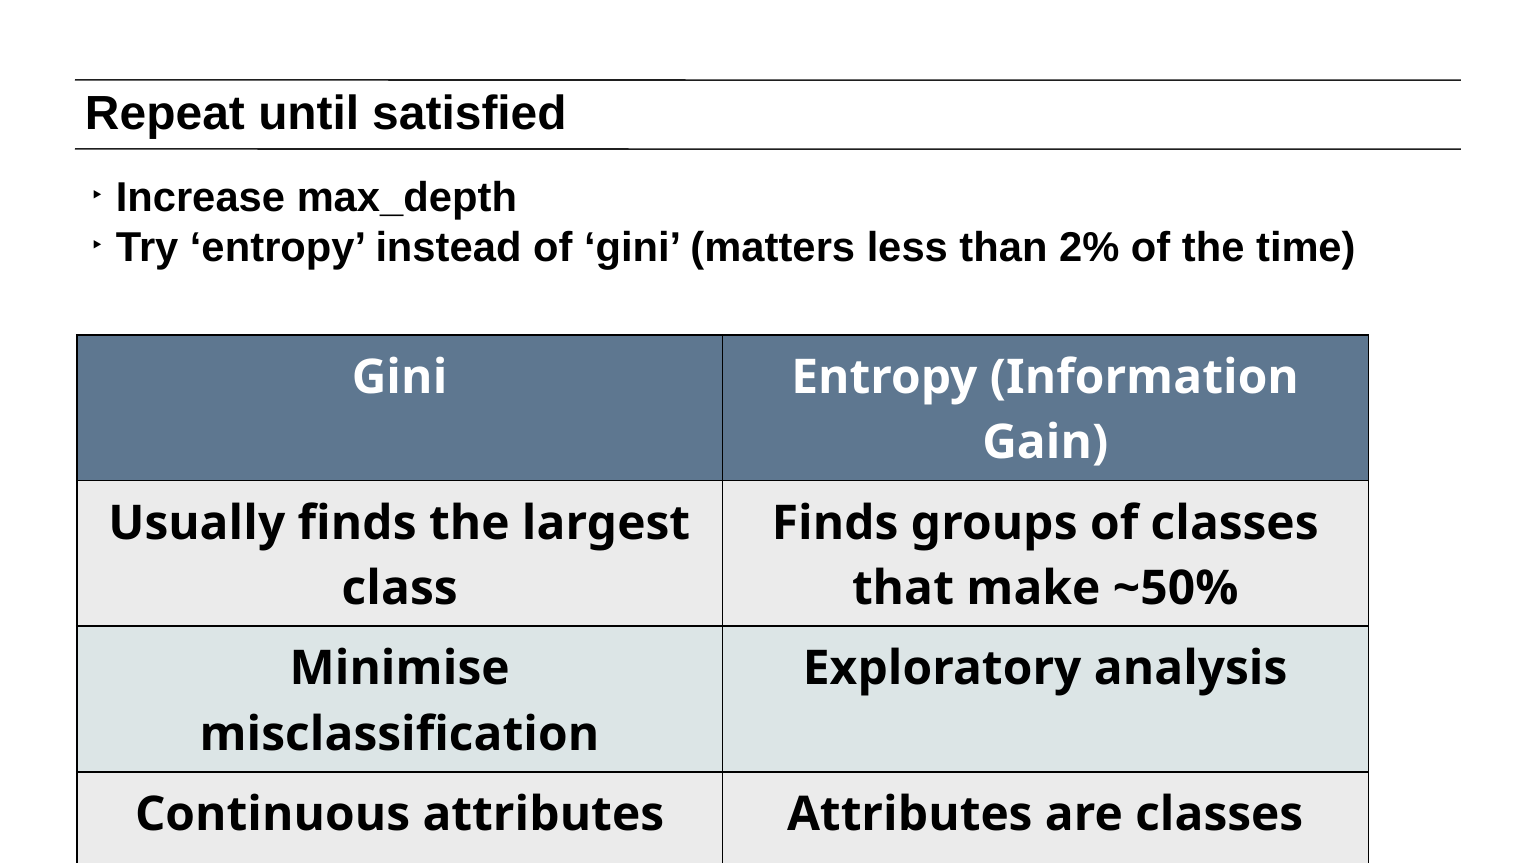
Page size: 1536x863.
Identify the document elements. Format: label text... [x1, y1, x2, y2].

table_cell Usually finds the largest class [78, 481, 722, 625]
table_header Entropy (Information Gain) [723, 336, 1368, 480]
table_header Gini [78, 336, 722, 480]
table_cell Attributes are classes [723, 773, 1368, 863]
list Increase max_depth Try ‘entropy’ instead of ‘gini’ (matters less than 2% of the time) [76, 160, 1460, 823]
table_cell Exploratory analysis [723, 627, 1368, 771]
table_cell Continuous attributes [78, 773, 722, 863]
title Repeat until satisfied [76, 82, 1369, 160]
table_cell Finds groups of classes that make ~50% [723, 481, 1368, 625]
table_cell Minimise misclassification [78, 627, 722, 771]
